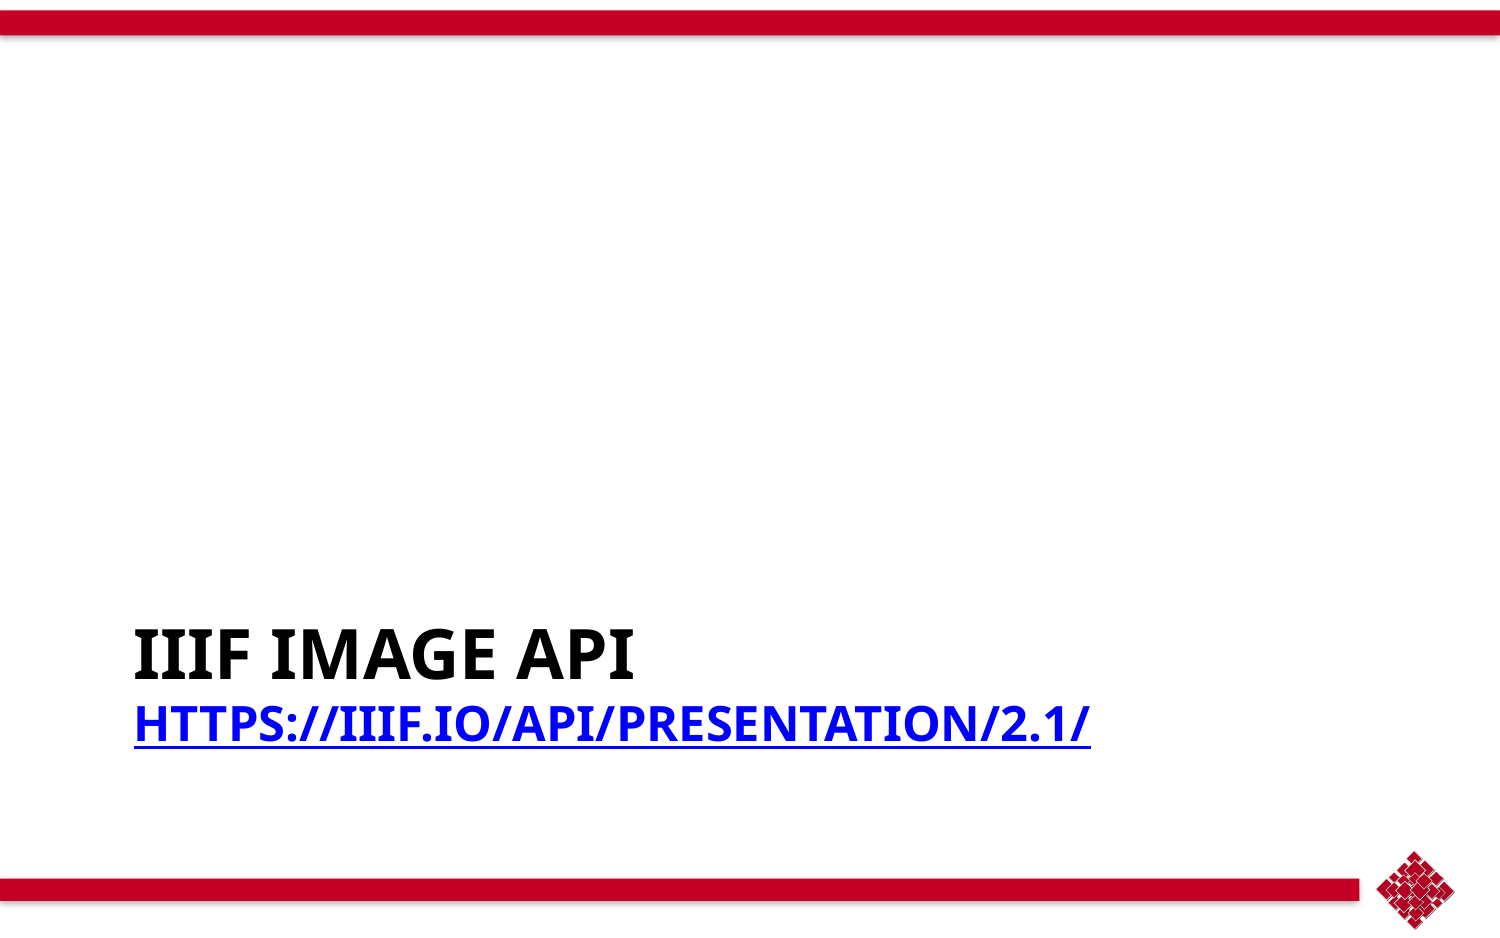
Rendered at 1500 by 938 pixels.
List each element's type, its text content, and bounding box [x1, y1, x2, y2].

title IIIF Image API https://iiif.io/api/presentation/2.1/ [118, 602, 1394, 789]
picture [1375, 850, 1455, 930]
